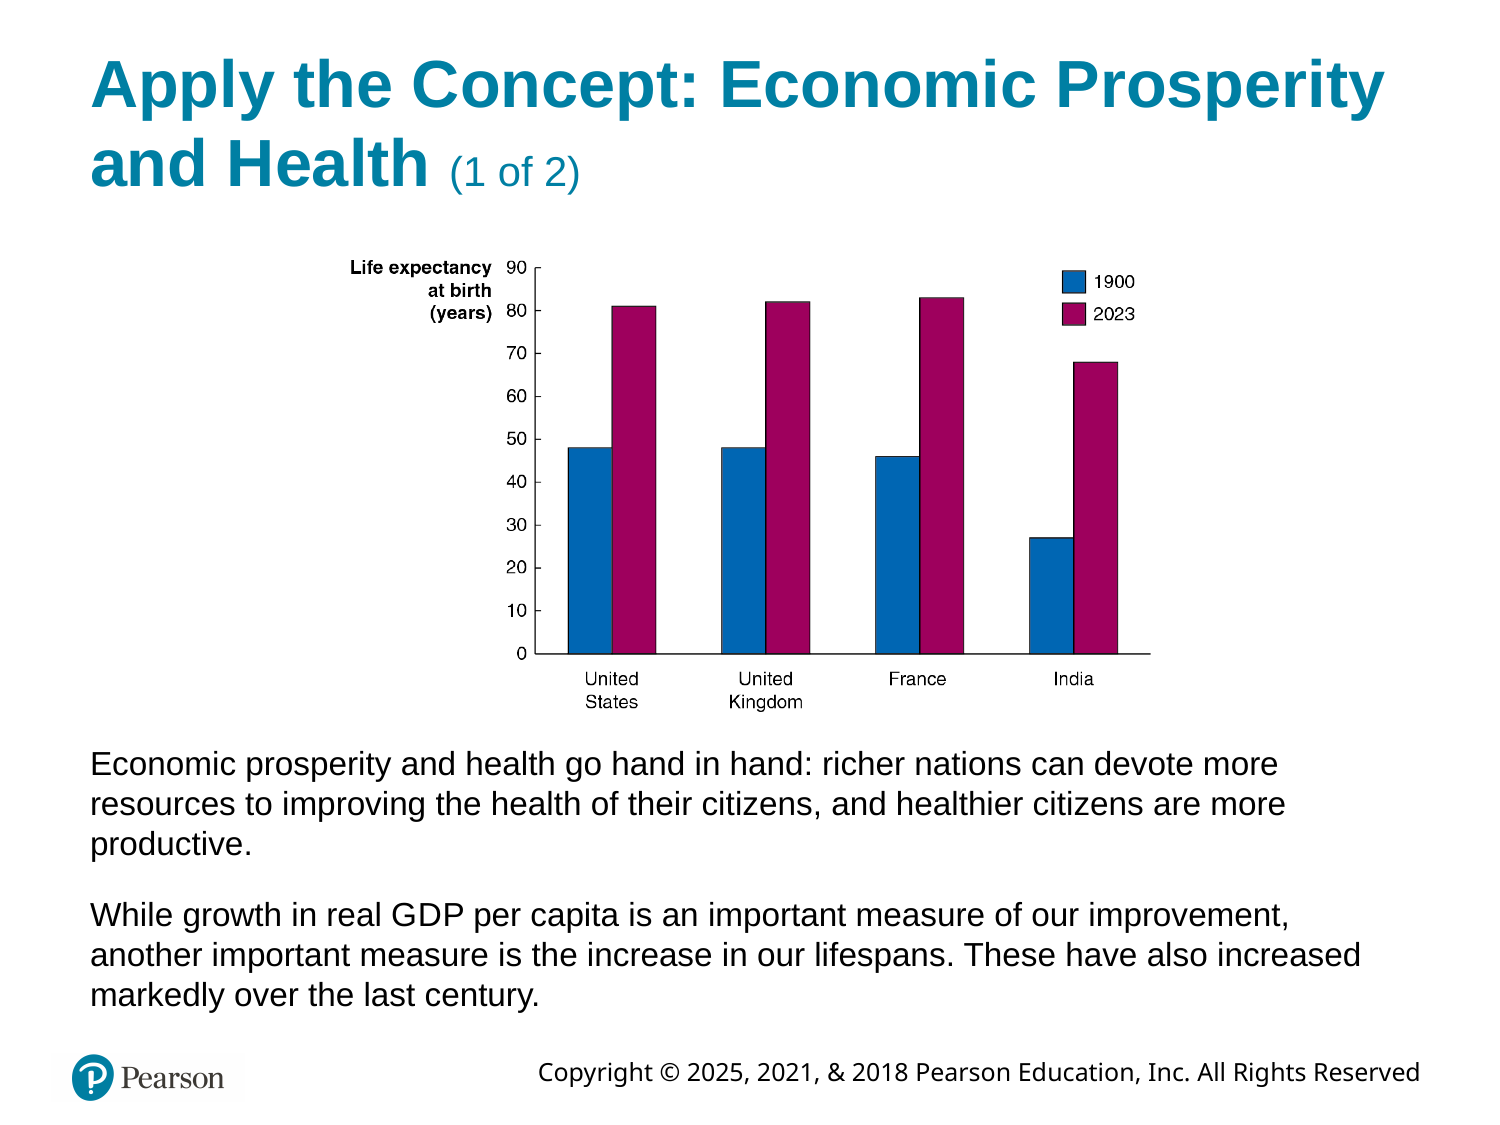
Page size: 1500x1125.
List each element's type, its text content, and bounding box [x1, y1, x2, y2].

list Economic prosperity and health go hand in hand: richer nations can devote more resources to improving the health of their citizens, and healthier citizens are more productive. While growth in real G D P per capita is an important measure of our improvement, another important measure is the increase in our lifespans. These have also increased markedly over the last century. [75, 727, 1425, 1025]
picture [51, 1053, 245, 1102]
title Apply the Concept: Economic Prosperity and Health (1 of 2) [75, 35, 1425, 216]
picture [349, 257, 1151, 713]
